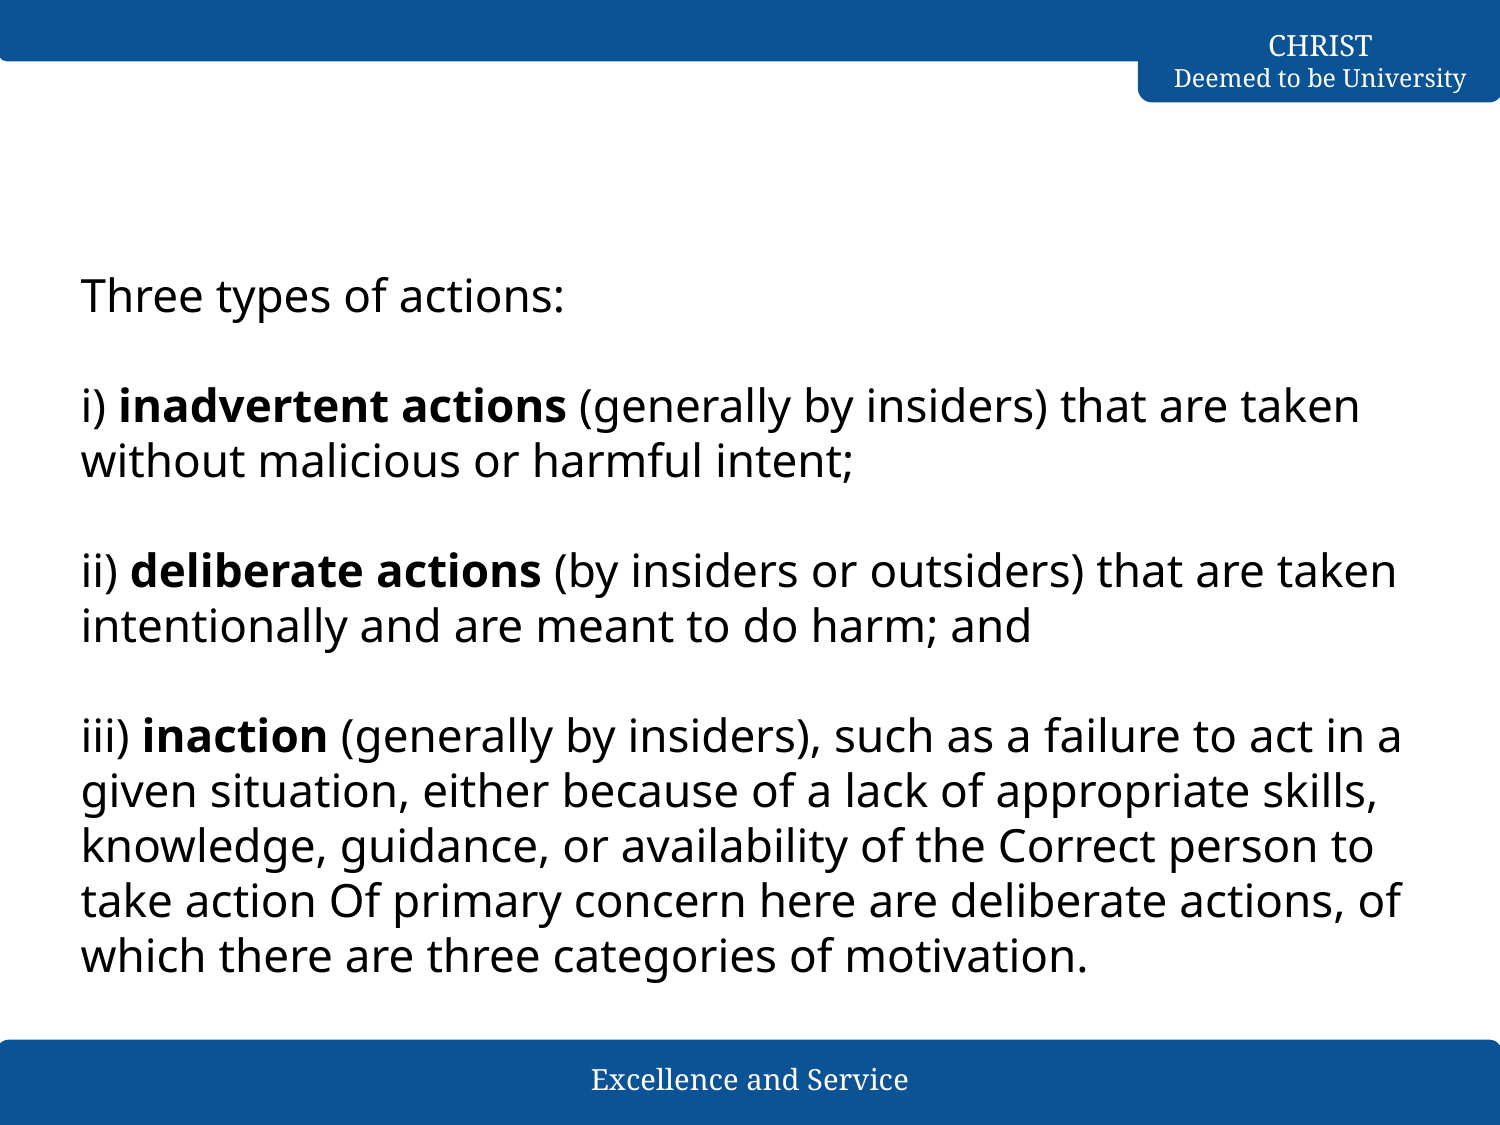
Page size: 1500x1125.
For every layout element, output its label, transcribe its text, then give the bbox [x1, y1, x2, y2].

list Three types of actions: i) inadvertent actions (generally by insiders) that are taken without malicious or harmful intent; ii) deliberate actions (by insiders or outsiders) that are taken intentionally and are meant to do harm; and iii) inaction (generally by insiders), such as a failure to act in a given situation, either because of a lack of appropriate skills, knowledge, guidance, or availability of the Correct person to take action Of primary concern here are deliberate actions, of which there are three categories of motivation. [51, 252, 1449, 1000]
